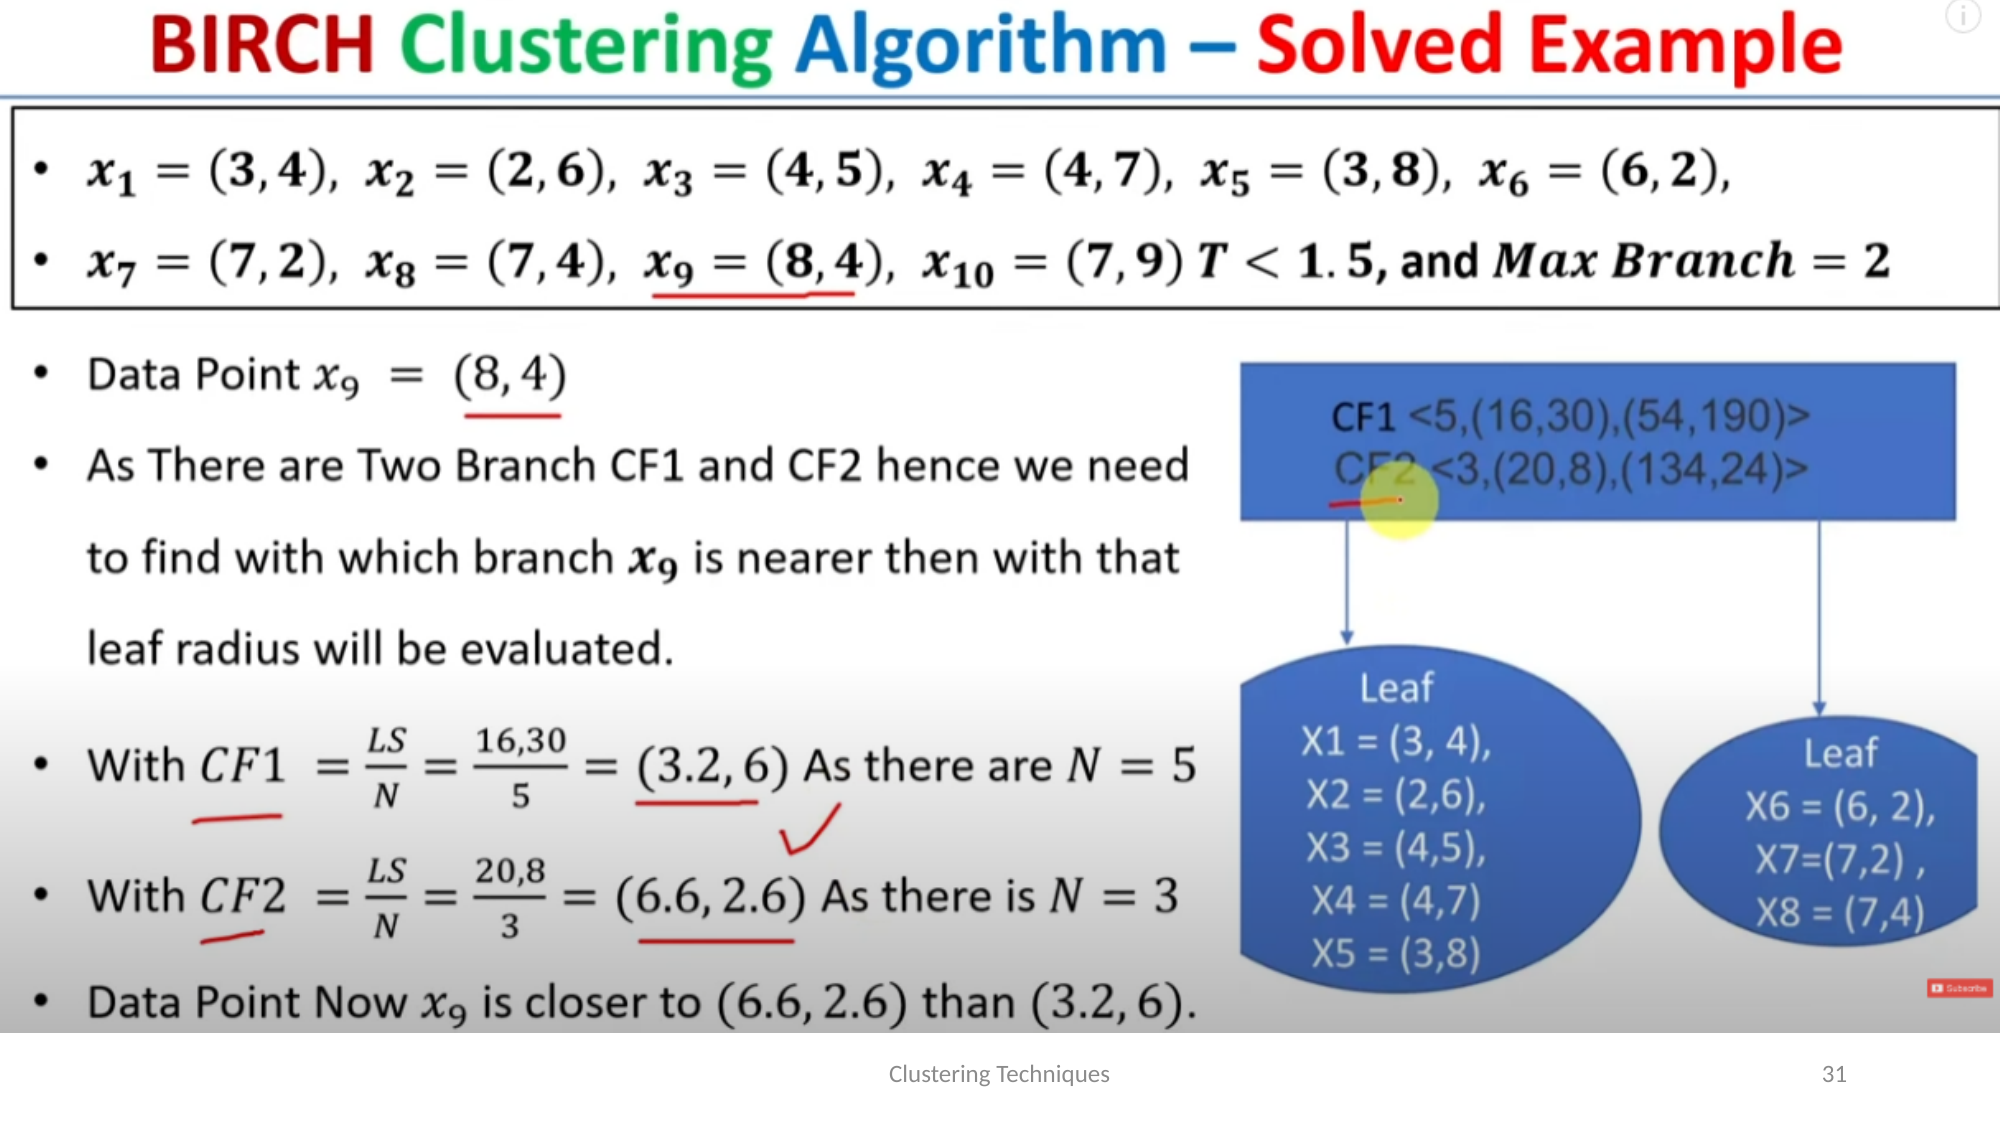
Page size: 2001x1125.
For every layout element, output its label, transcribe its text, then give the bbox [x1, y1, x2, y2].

picture [0, 0, 2000, 1033]
slide_number 31 [1412, 1042, 1863, 1103]
footer Clustering Techniques [662, 1042, 1338, 1103]
